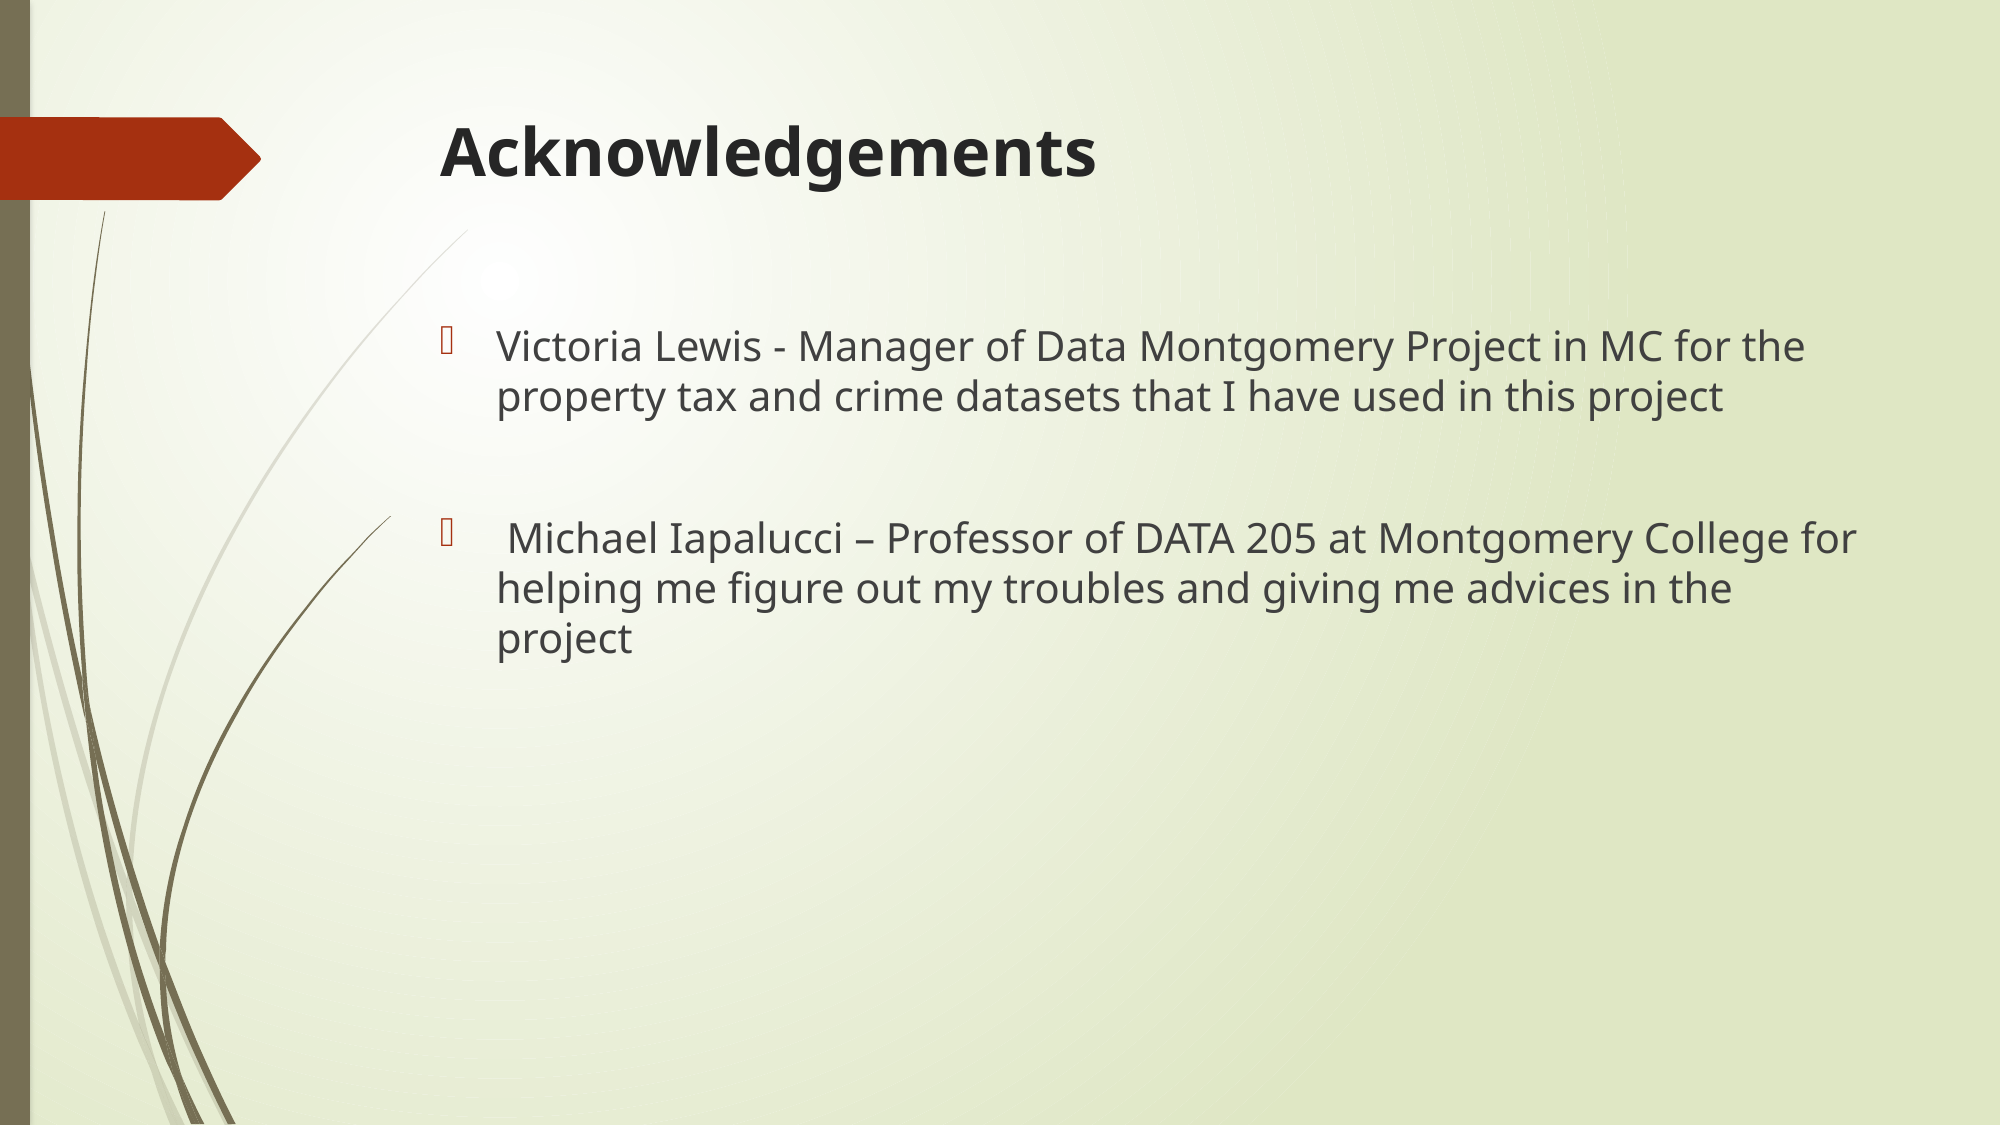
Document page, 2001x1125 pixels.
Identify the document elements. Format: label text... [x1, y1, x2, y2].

list Victoria Lewis - Manager of Data Montgomery Project in MC for the property tax and crime datasets that I have used in this project Michael Iapalucci – Professor of DATA 205 at Montgomery College for helping me figure out my troubles and giving me advices in the project [424, 312, 1888, 970]
title Acknowledgements [425, 102, 1888, 312]
